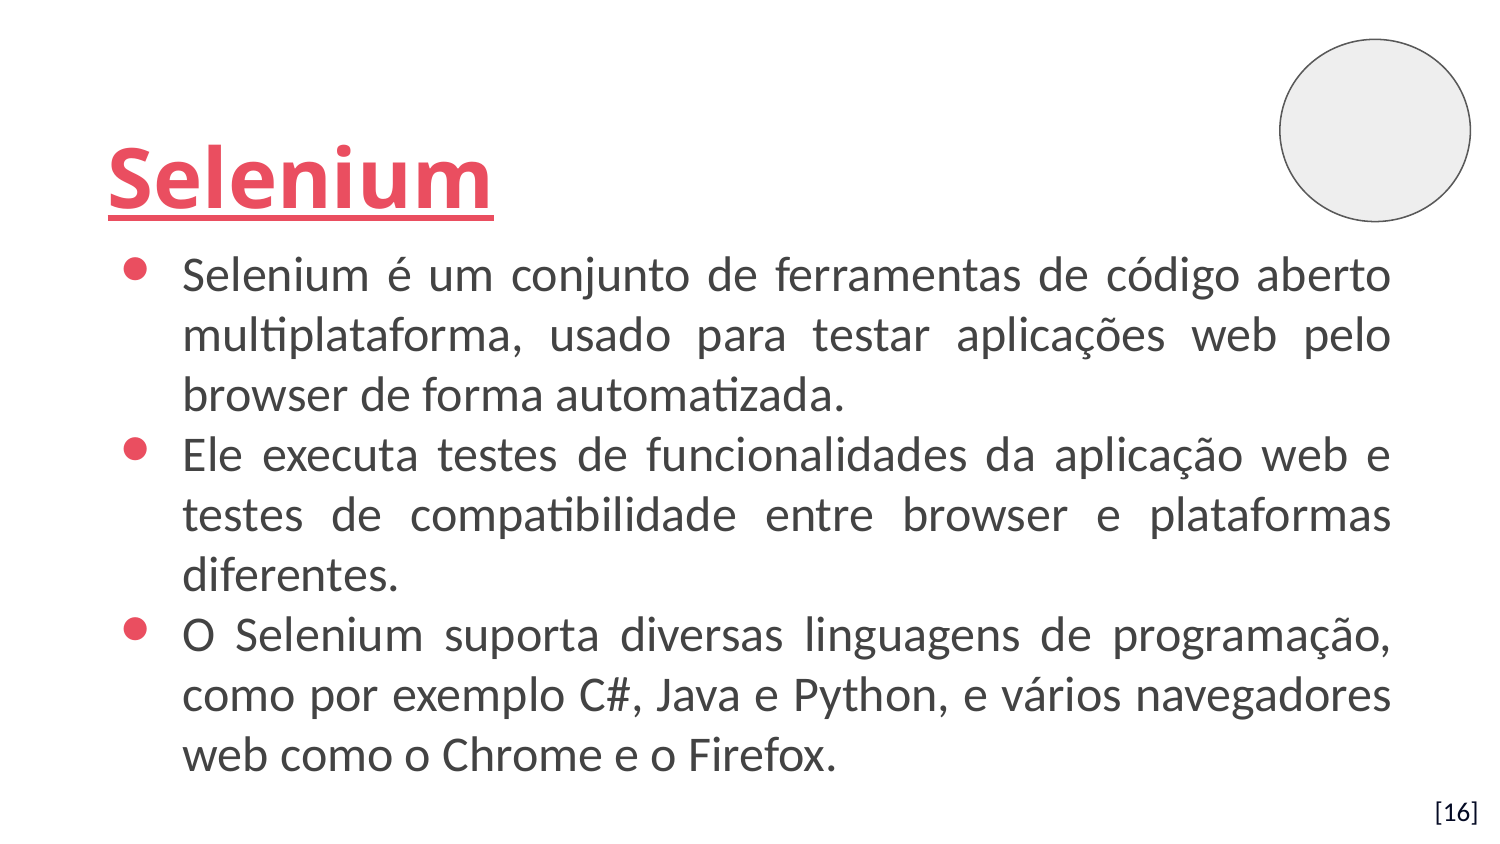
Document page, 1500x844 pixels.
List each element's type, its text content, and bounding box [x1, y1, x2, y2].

text_box Selenium [92, 104, 1408, 243]
text_box Selenium é um conjunto de ferramentas de código aberto multiplataforma, usado para testar aplicações web pelo browser de forma automatizada. Ele executa testes de funcionalidades da aplicação web e testes de compatibilidade entre browser e plataformas diferentes. O Selenium suporta diversas linguagens de programação, como por exemplo C#, Java e Python, e vários navegadores web como o Chrome e o Firefox. [92, 258, 1408, 764]
slide_number [16] [1403, 779, 1494, 844]
text_box [1279, 39, 1471, 222]
